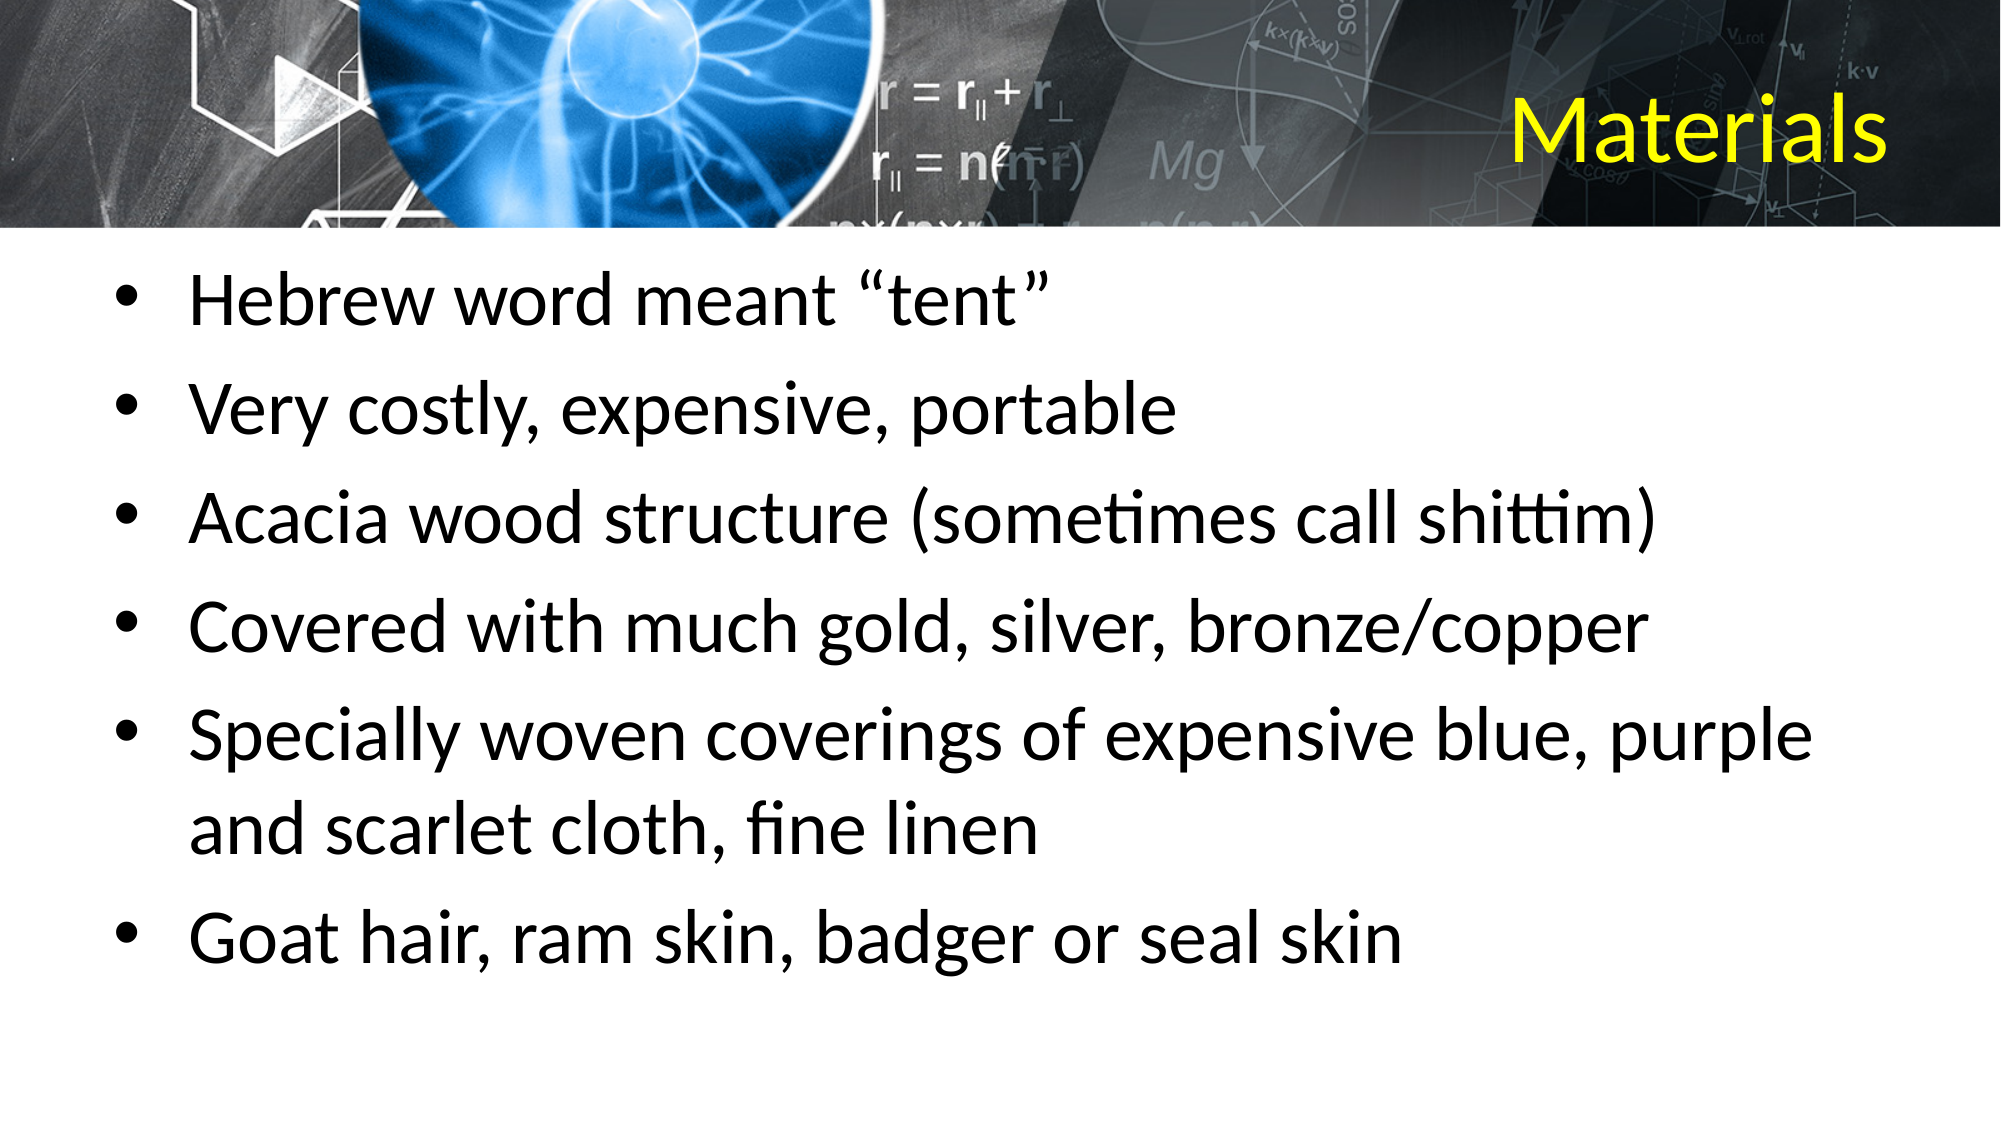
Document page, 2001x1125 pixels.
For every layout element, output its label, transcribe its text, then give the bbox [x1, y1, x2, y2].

title Materials [98, 39, 1905, 207]
list Hebrew word meant “tent” Very costly, expensive, portable Acacia wood structure (sometimes call shittim) Covered with much gold, silver, bronze/copper Specially woven coverings of expensive blue, purple and scarlet cloth, fine linen Goat hair, ram skin, badger or seal skin [98, 240, 1902, 1064]
picture [0, 0, 2001, 1125]
